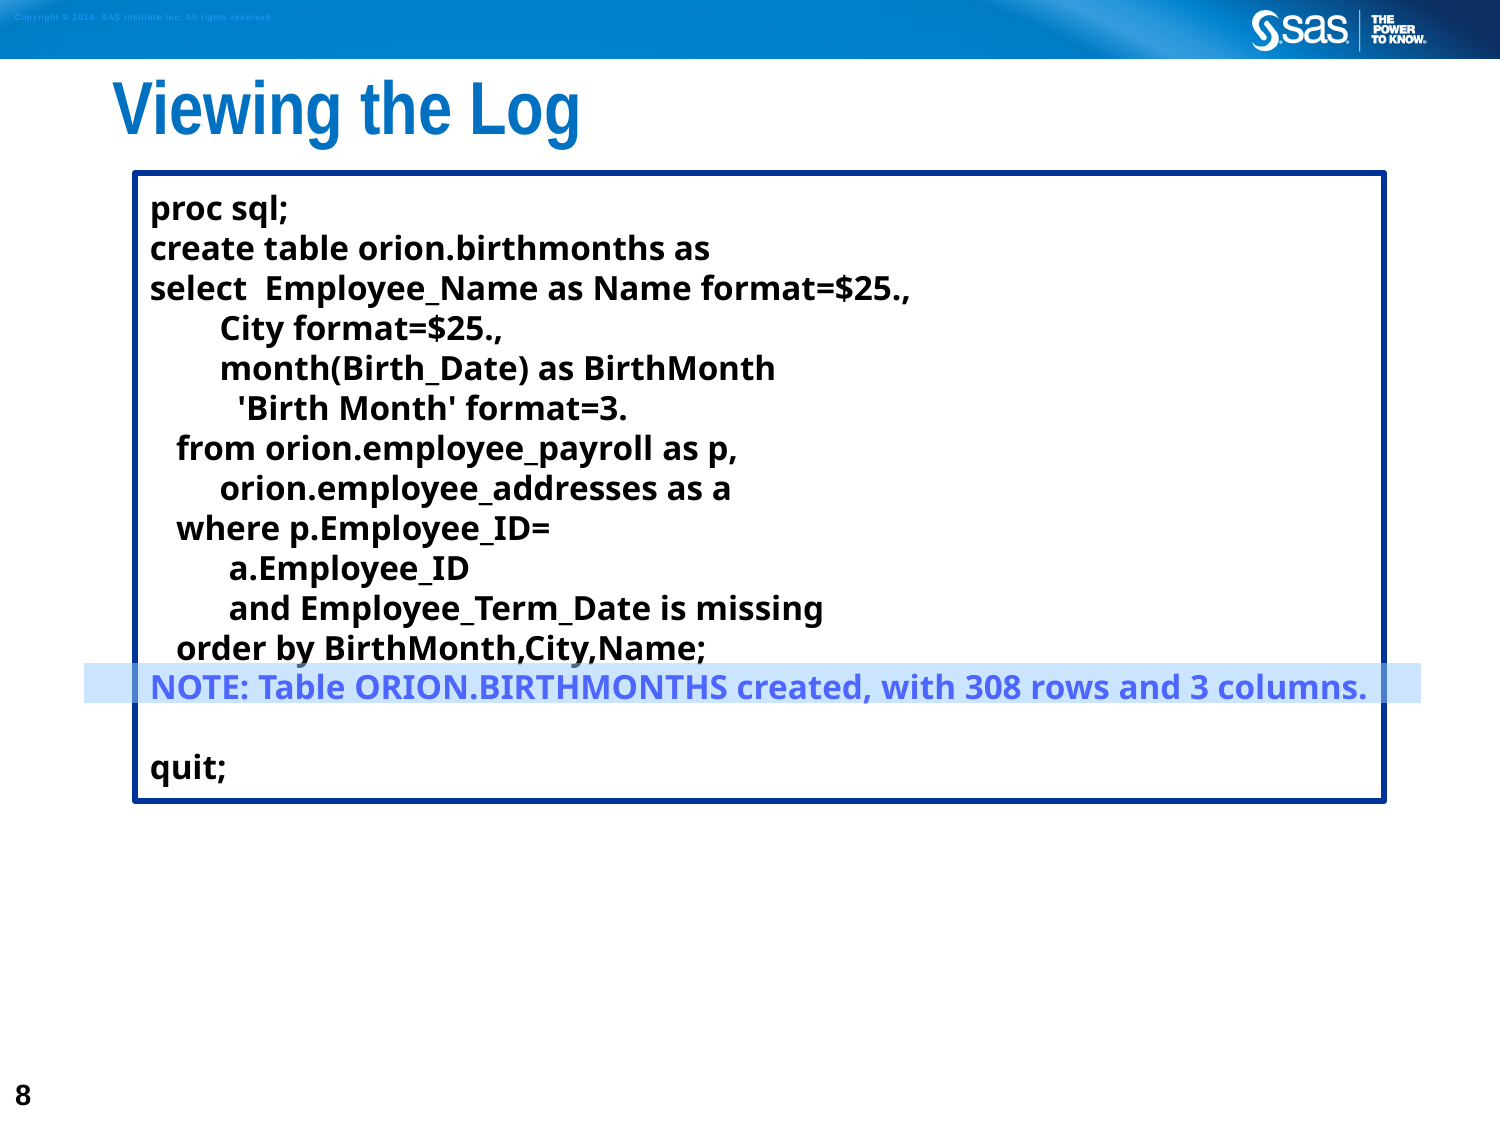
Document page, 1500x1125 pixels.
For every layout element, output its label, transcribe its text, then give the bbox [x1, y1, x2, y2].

picture [0, 0, 1500, 59]
list [112, 176, 1400, 876]
title Viewing the Log [112, 75, 1500, 187]
text_box [1400, 663, 1421, 703]
text_box [83, 663, 112, 703]
